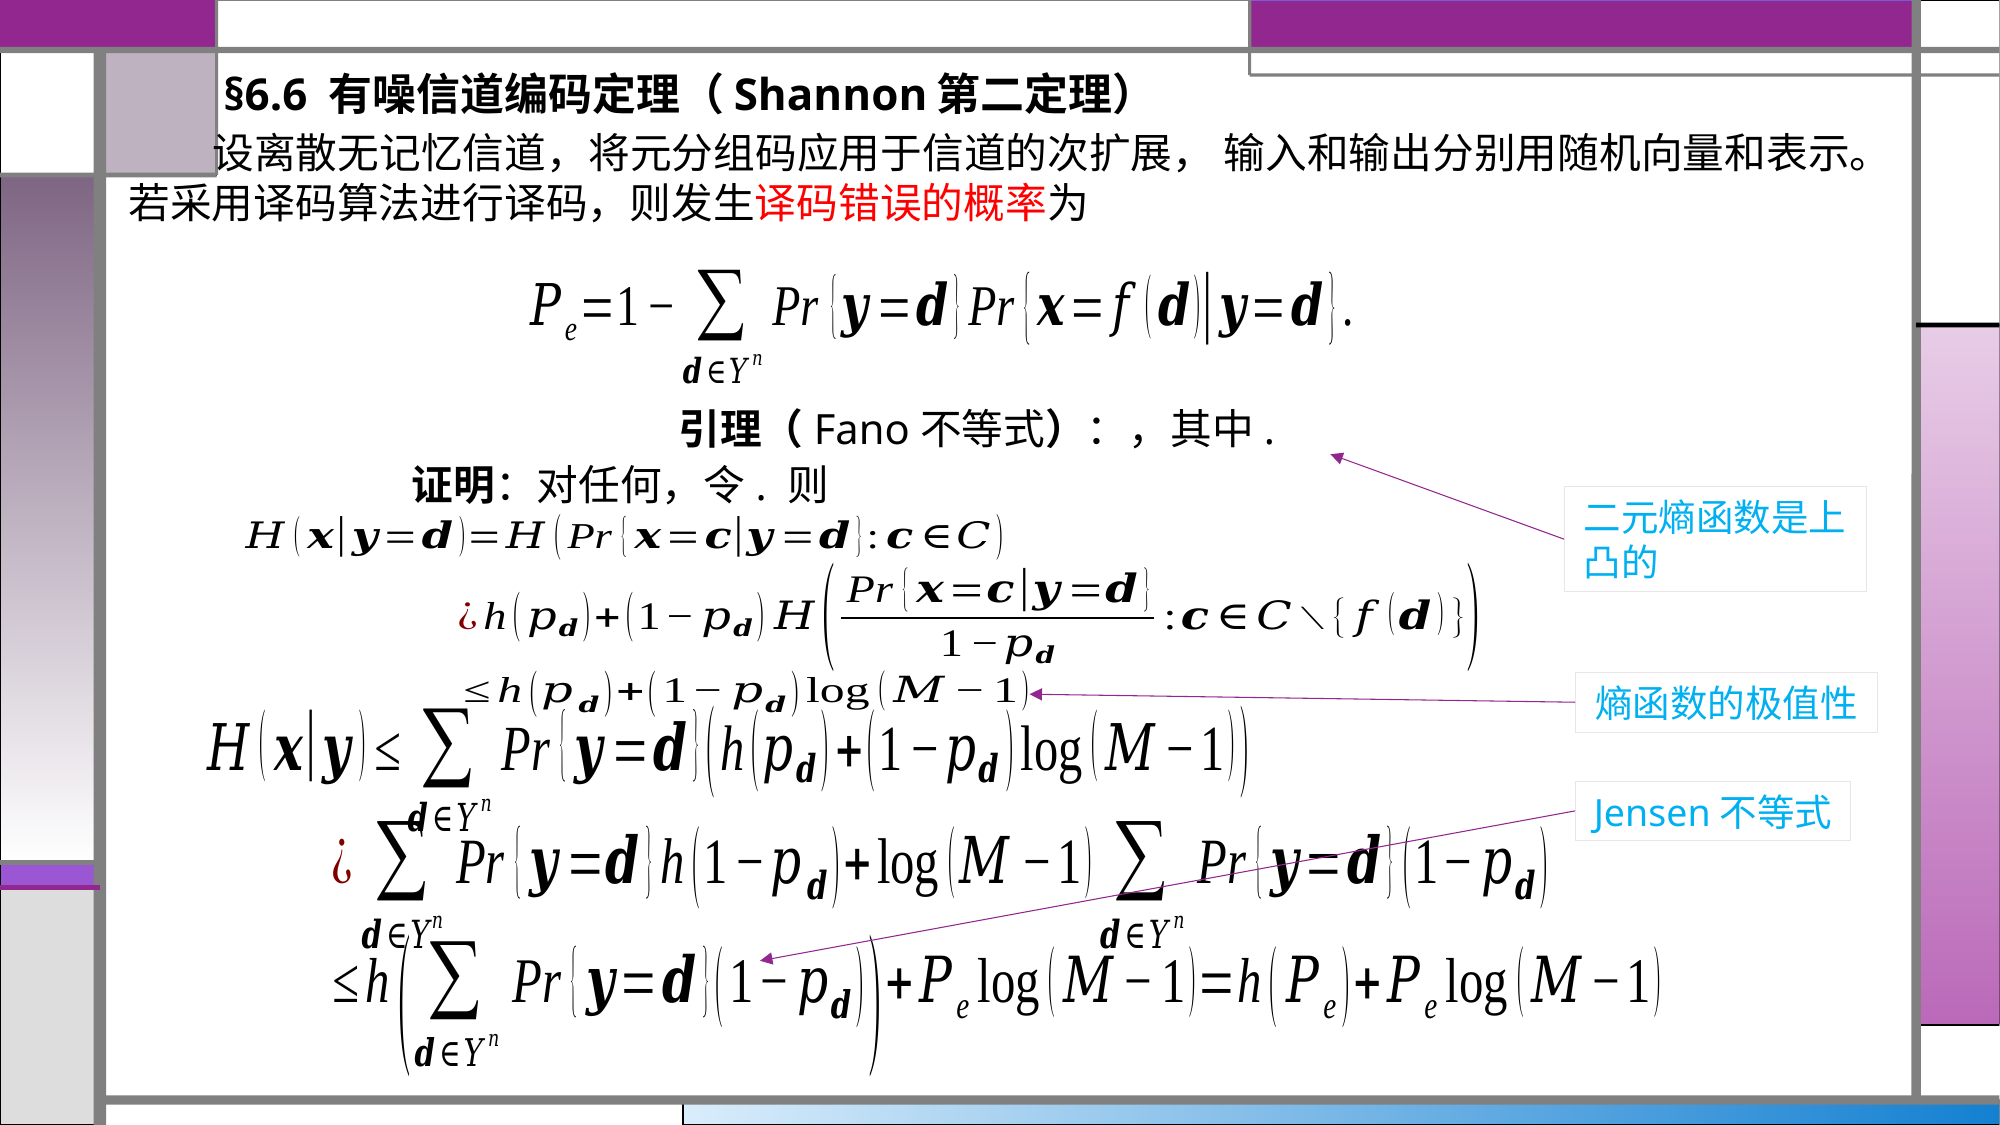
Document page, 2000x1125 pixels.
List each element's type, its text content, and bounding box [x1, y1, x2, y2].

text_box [1029, 694, 1576, 703]
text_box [1330, 454, 1565, 540]
title §6.6 有噪信道编码定理（Shannon第二定理） [208, 60, 1177, 128]
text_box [760, 810, 1576, 961]
text_box Jensen不等式 [1575, 781, 1851, 841]
text_box 熵函数的极值性 [1575, 672, 1878, 733]
